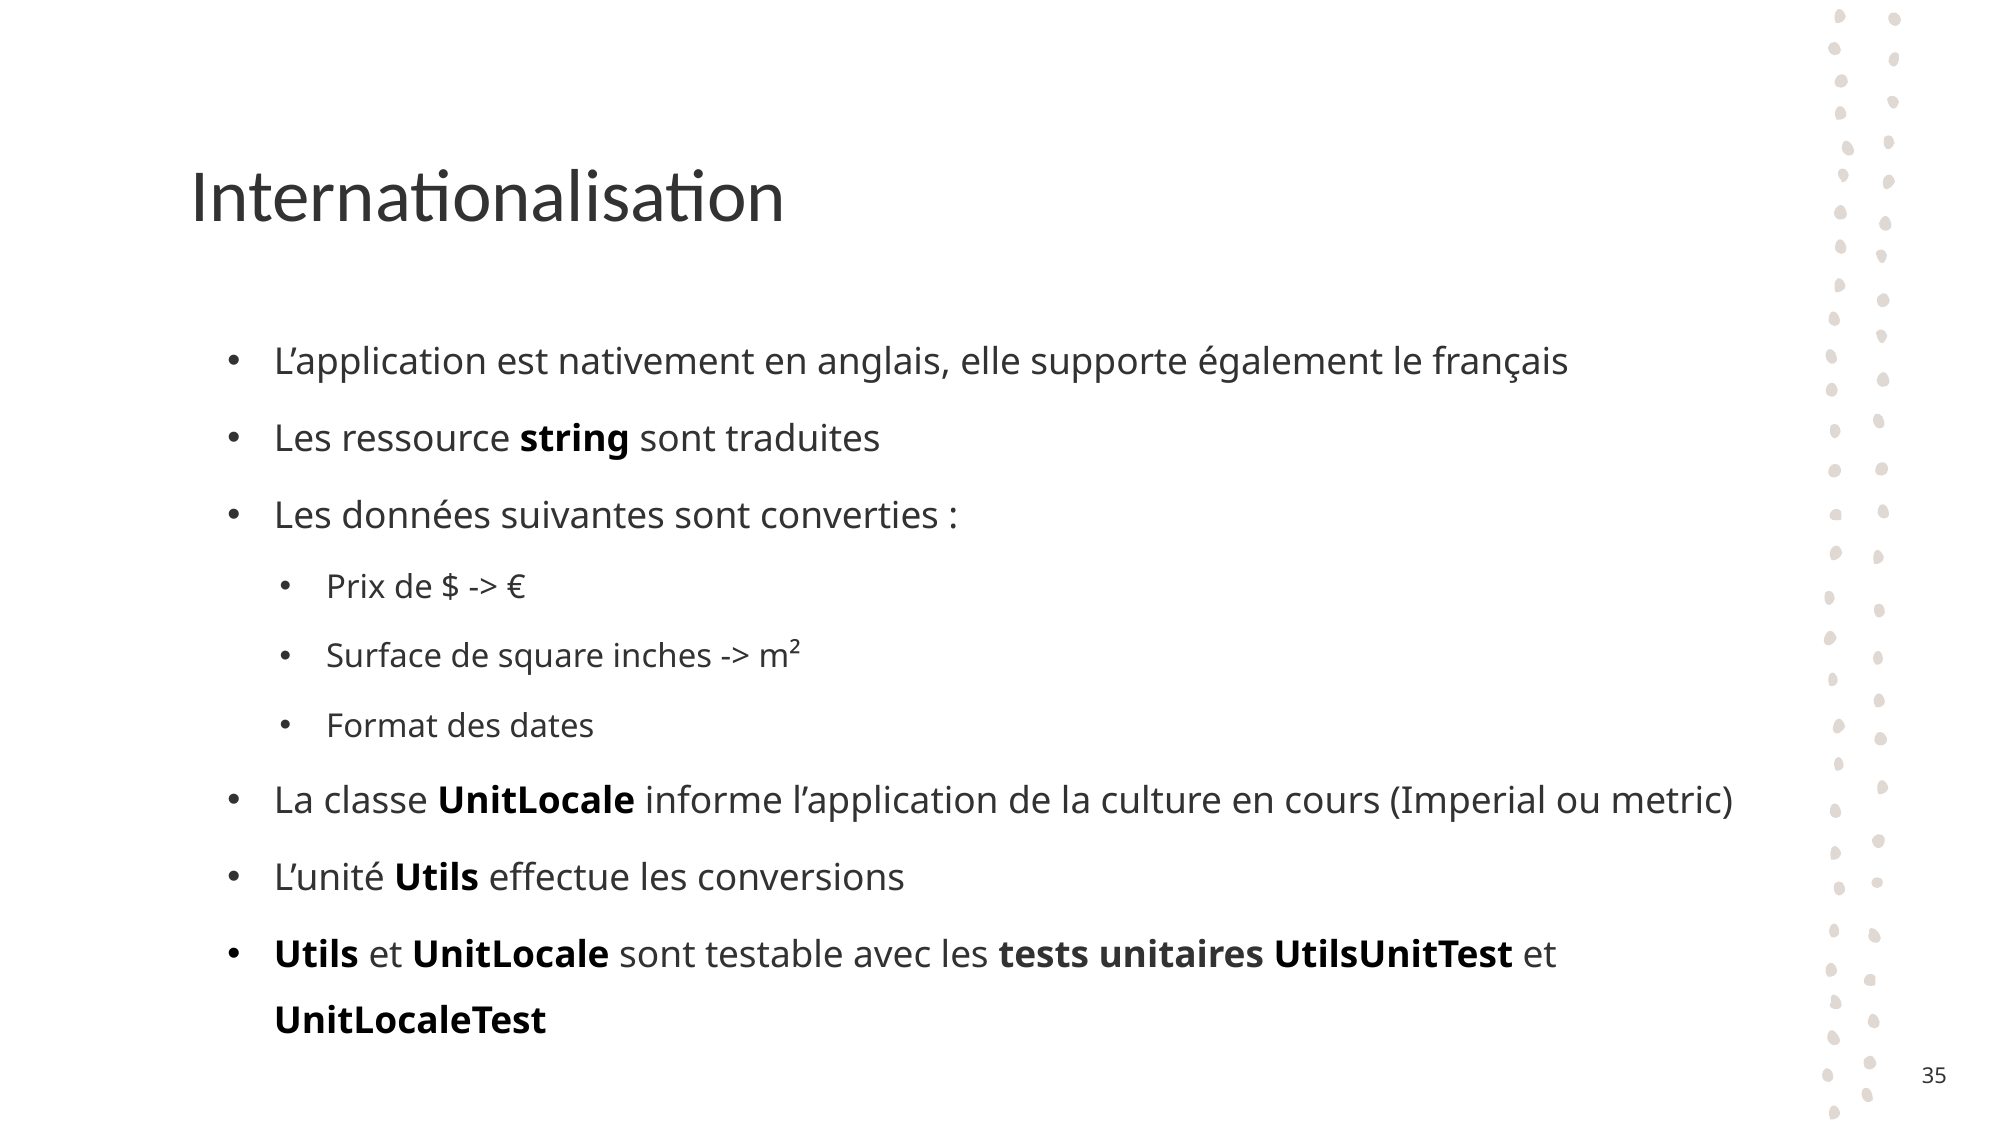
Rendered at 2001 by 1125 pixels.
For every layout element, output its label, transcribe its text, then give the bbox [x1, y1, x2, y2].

slide_number 35 [1879, 1046, 1962, 1107]
list L’application est nativement en anglais, elle supporte également le français Les ressource string sont traduites Les données suivantes sont converties : Prix de $ -> € Surface de square inches -> m² Format des dates La classe UnitLocale informe l’application de la culture en cours (Imperial ou metric) L’unité Utils effectue les conversions Utils et UnitLocale sont testable avec les tests unitaires UtilsUnitTest et UnitLocaleTest [175, 307, 1756, 1079]
title Internationalisation [175, 82, 1756, 300]
